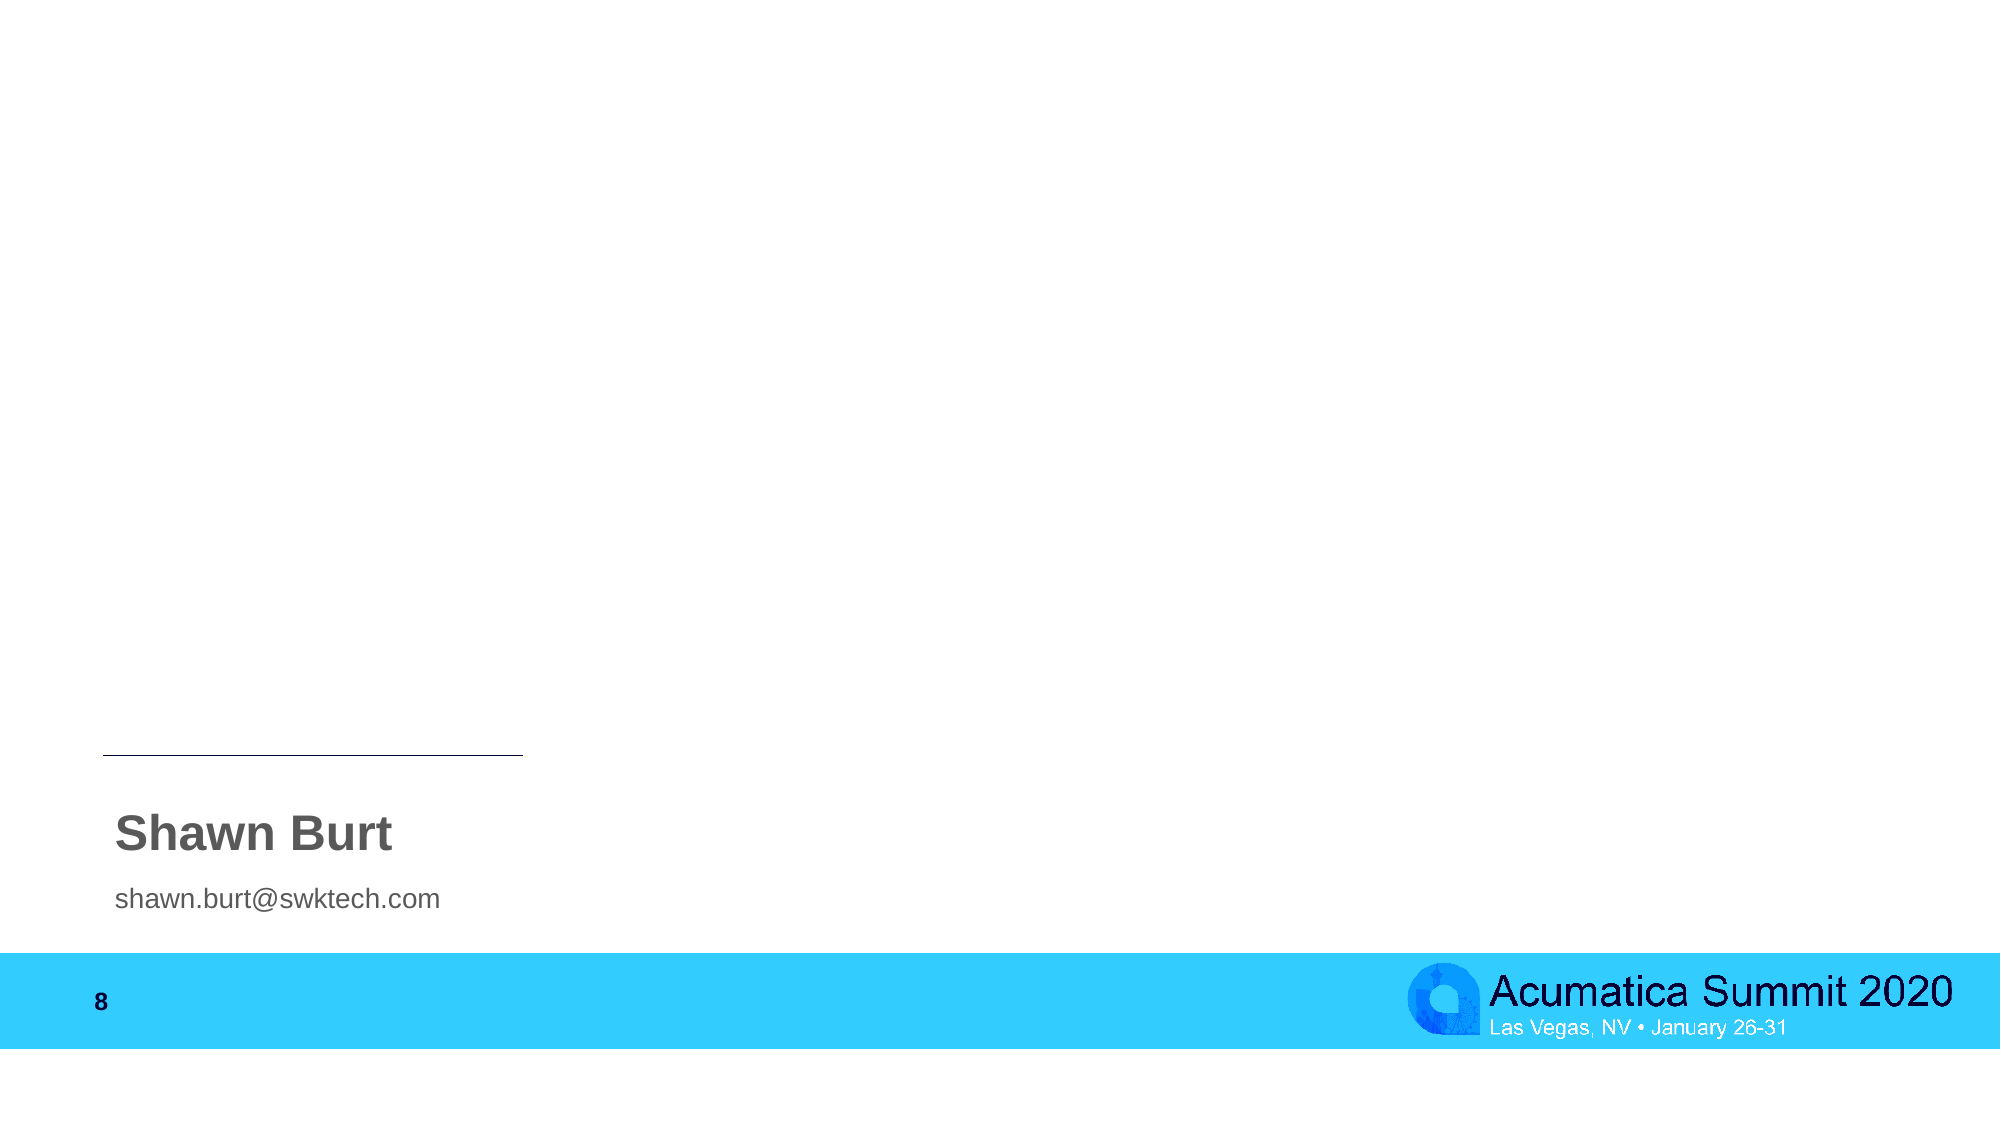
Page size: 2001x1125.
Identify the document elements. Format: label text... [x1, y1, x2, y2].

list Shawn Burt [100, 792, 751, 869]
picture [1397, 956, 1962, 1045]
list shawn.burt@swktech.com [100, 873, 751, 923]
